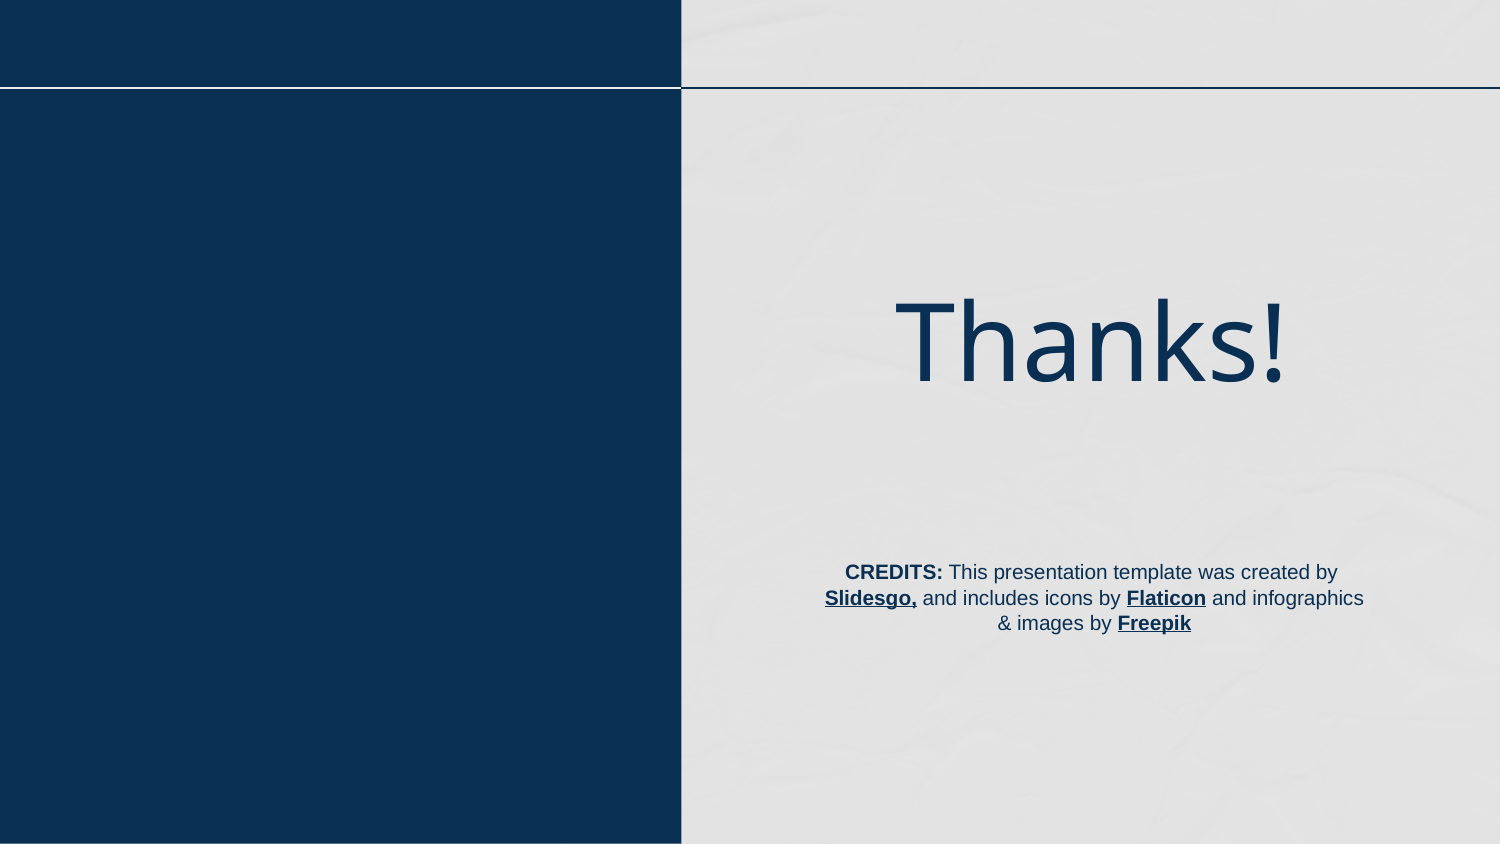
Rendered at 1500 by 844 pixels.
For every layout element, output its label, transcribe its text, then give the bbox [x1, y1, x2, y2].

title Thanks! [803, 258, 1381, 422]
